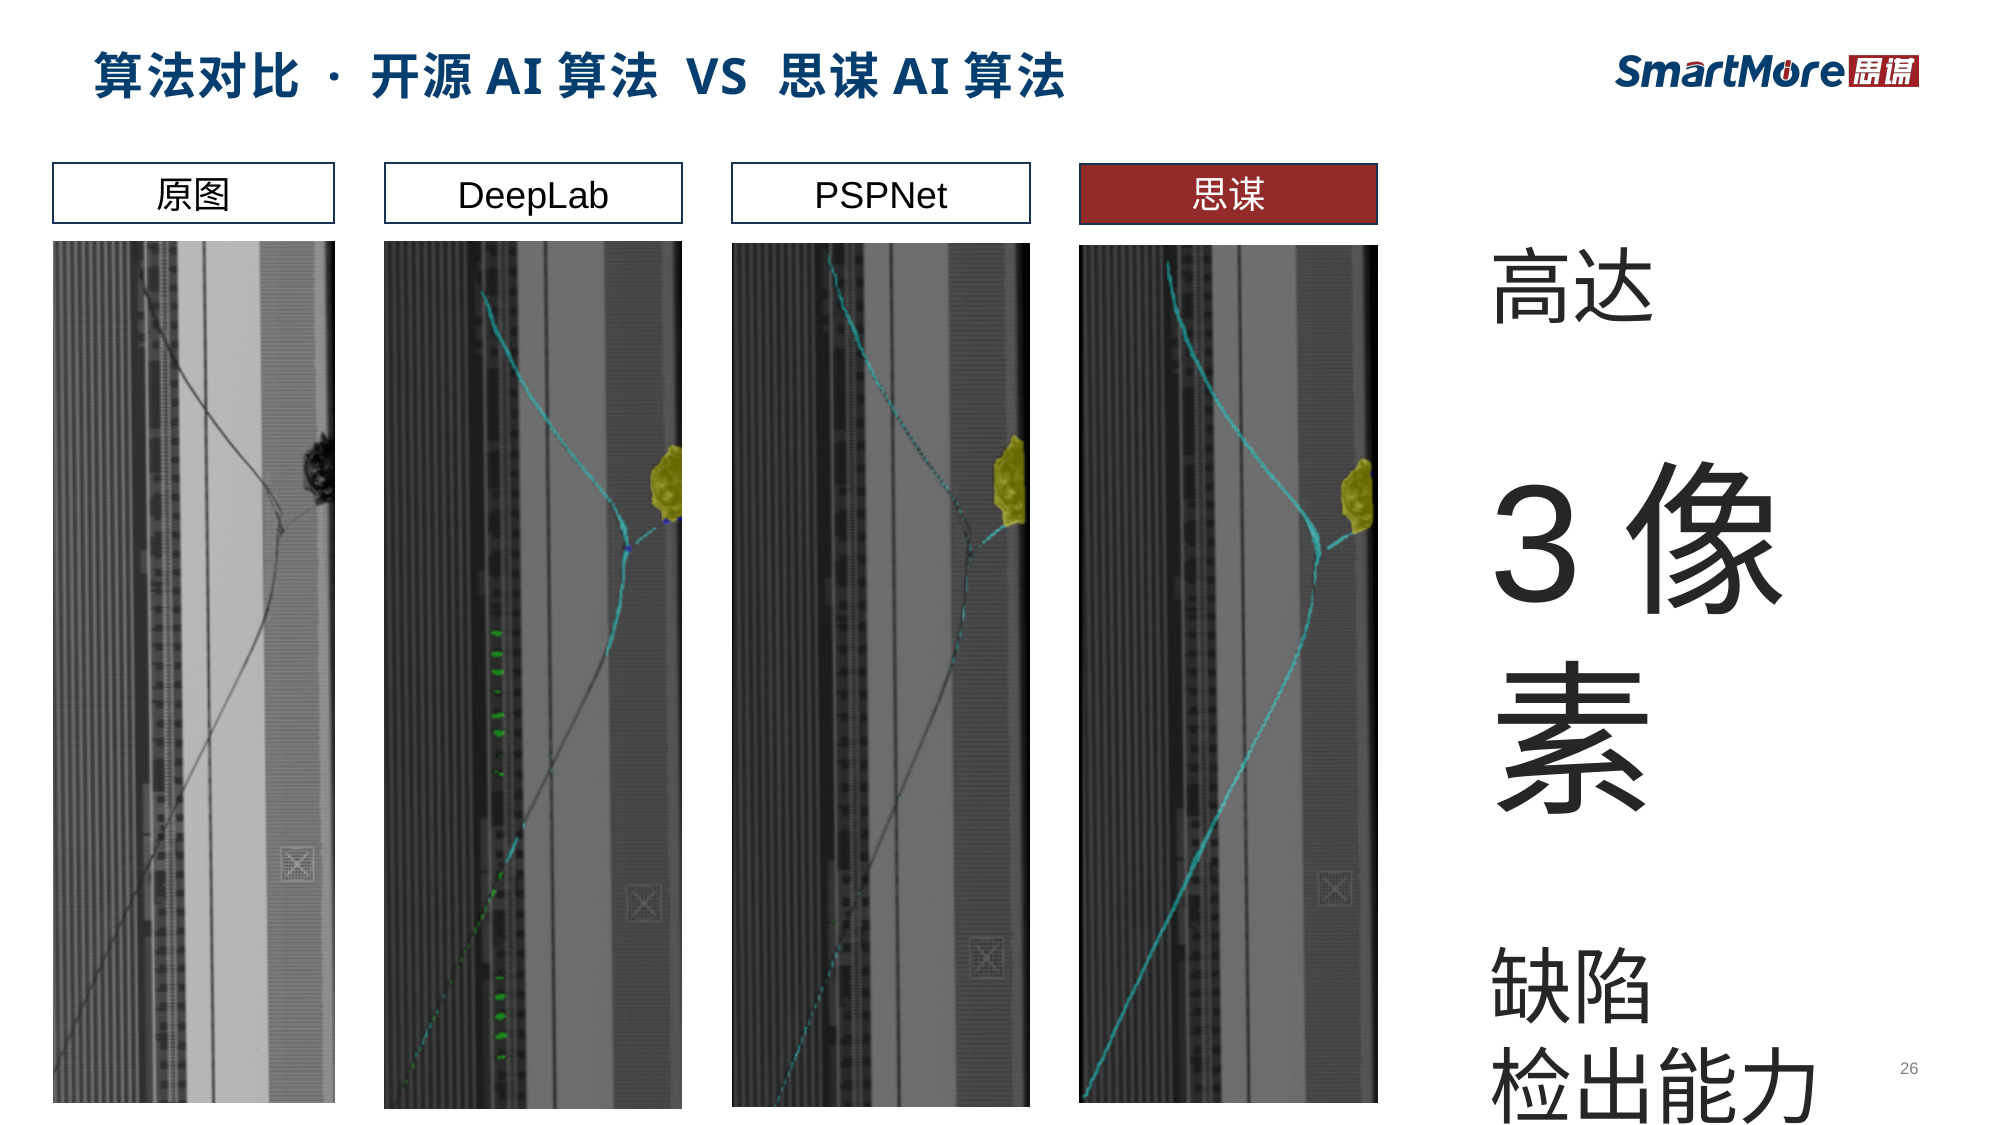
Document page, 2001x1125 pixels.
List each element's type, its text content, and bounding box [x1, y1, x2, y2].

picture [1079, 245, 1378, 1103]
text_box 思谋 [1079, 163, 1378, 225]
text_box 算法对比 · 开源AI算法 VS 思谋AI算法 [79, 37, 1615, 112]
text_box 原图 [52, 162, 335, 224]
text_box 高达 3像素 缺陷 检出能力 [1474, 227, 1952, 1125]
picture [384, 241, 683, 1109]
picture [732, 243, 1030, 1107]
picture [1615, 55, 1919, 87]
text_box PSPNet [731, 162, 1031, 224]
text_box DeepLab [384, 162, 683, 224]
picture [53, 241, 335, 1103]
